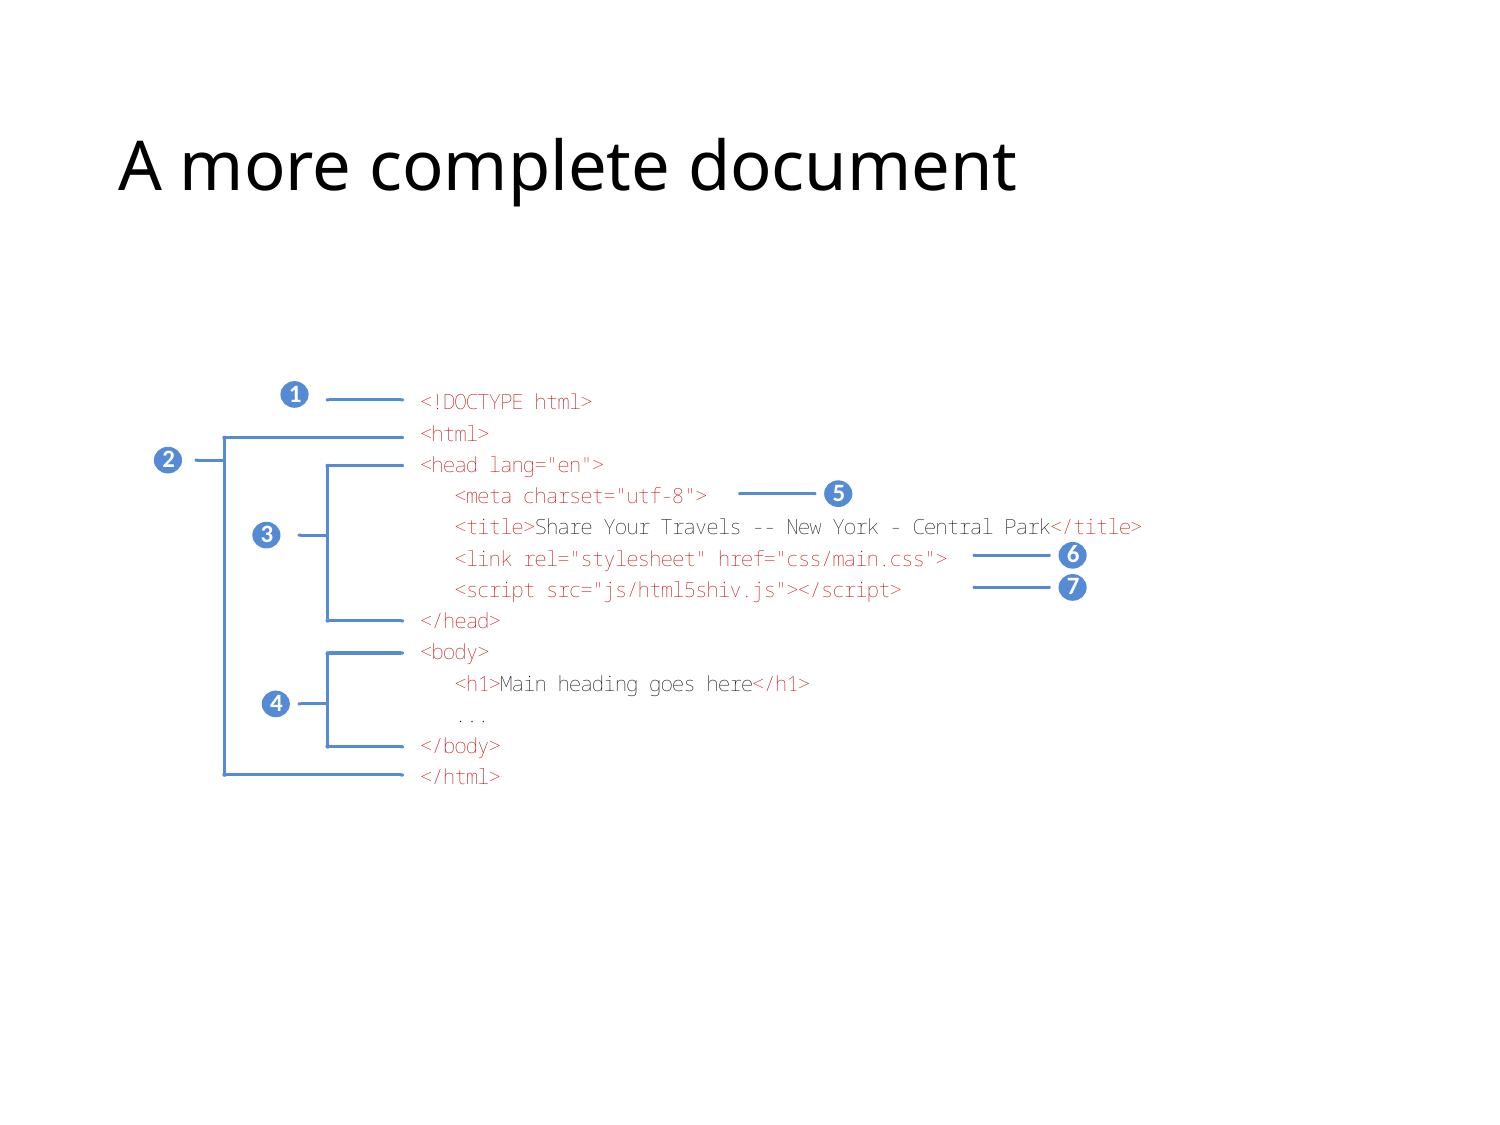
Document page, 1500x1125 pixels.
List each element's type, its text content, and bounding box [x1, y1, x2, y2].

title A more complete document [103, 59, 1397, 278]
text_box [149, 362, 1316, 817]
